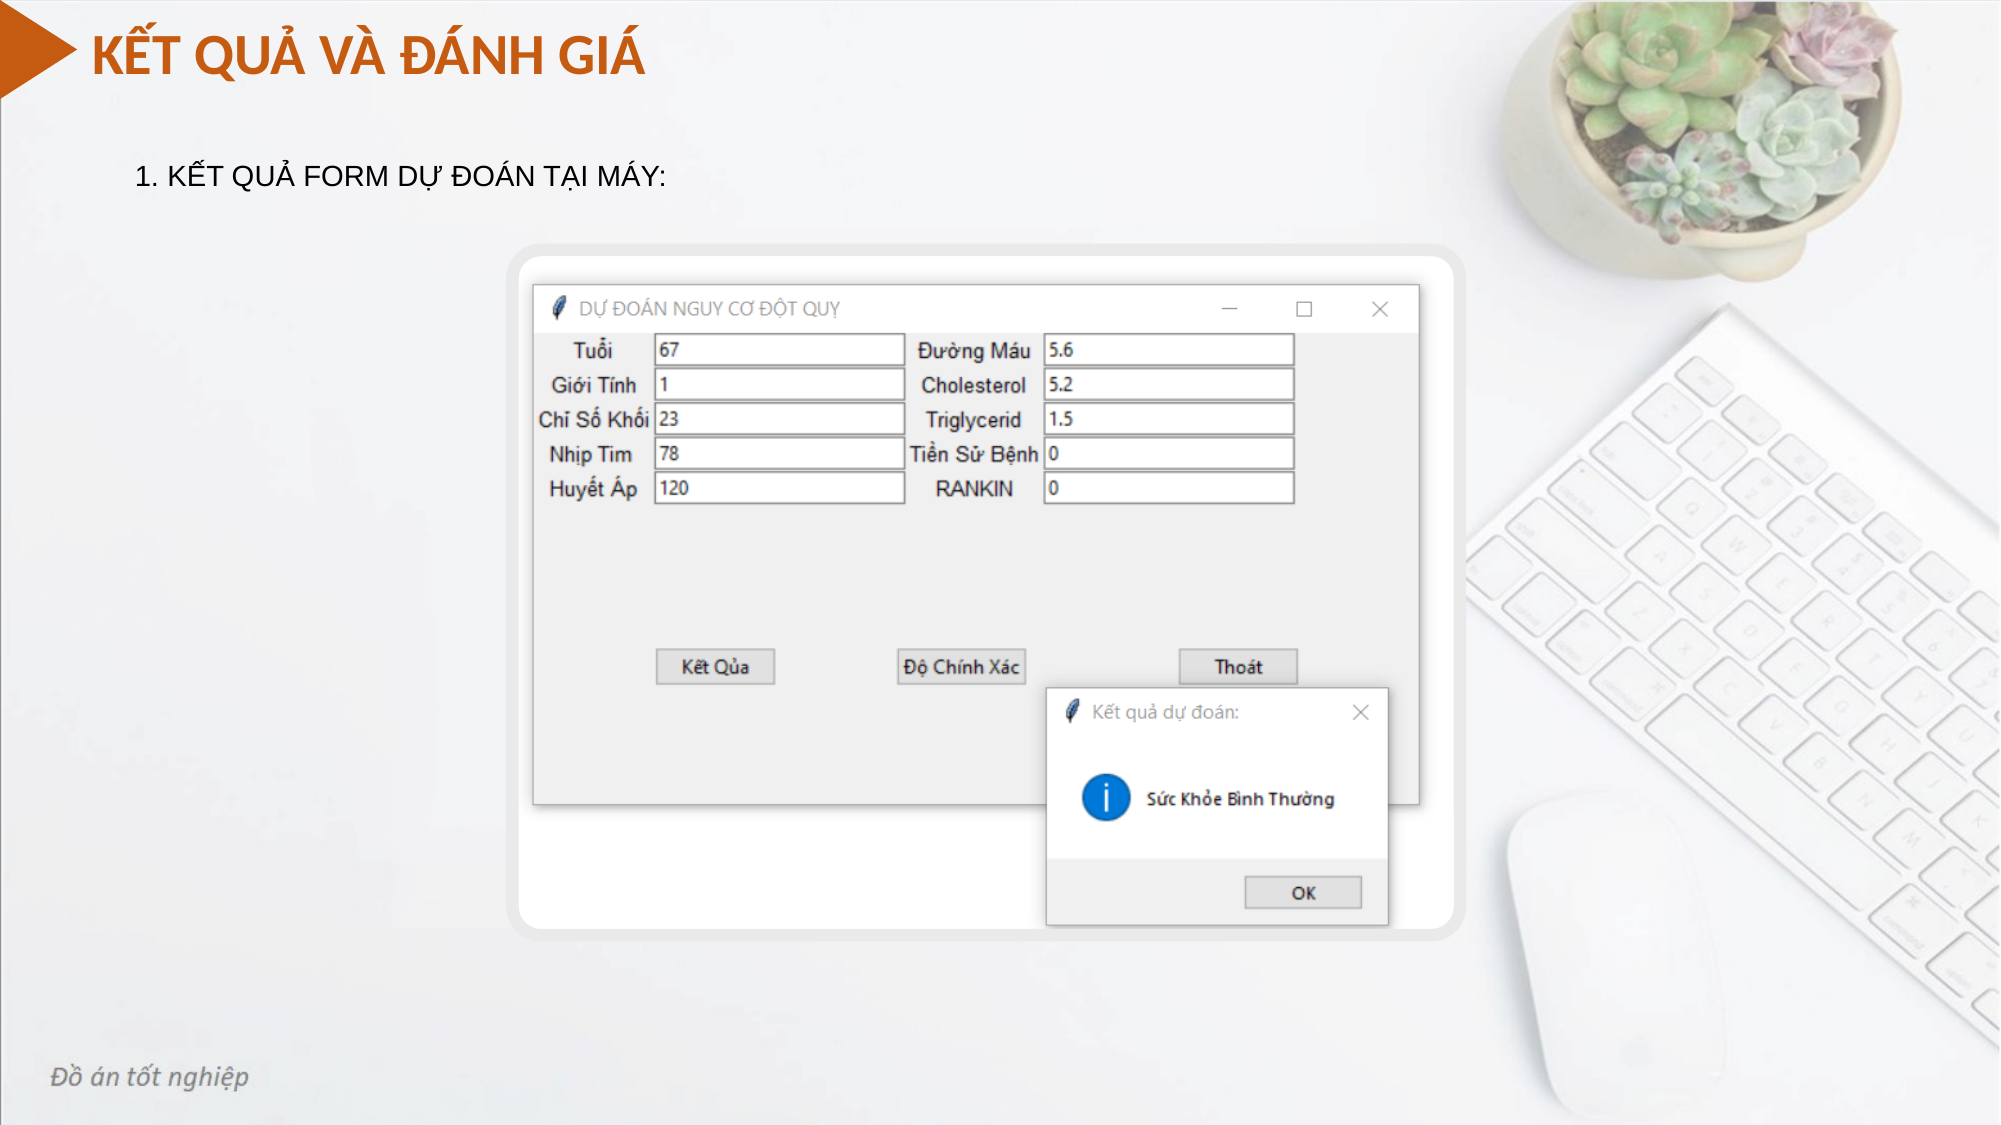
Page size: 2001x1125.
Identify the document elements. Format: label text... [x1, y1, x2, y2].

picture [0, 0, 2001, 1125]
text_box 1. KẾT QUẢ FORM DỰ ĐOÁN TẠI MÁY: [120, 149, 683, 200]
text_box KẾT QUẢ VÀ ĐÁNH GIÁ [77, 9, 788, 94]
text_box [0, 0, 77, 100]
